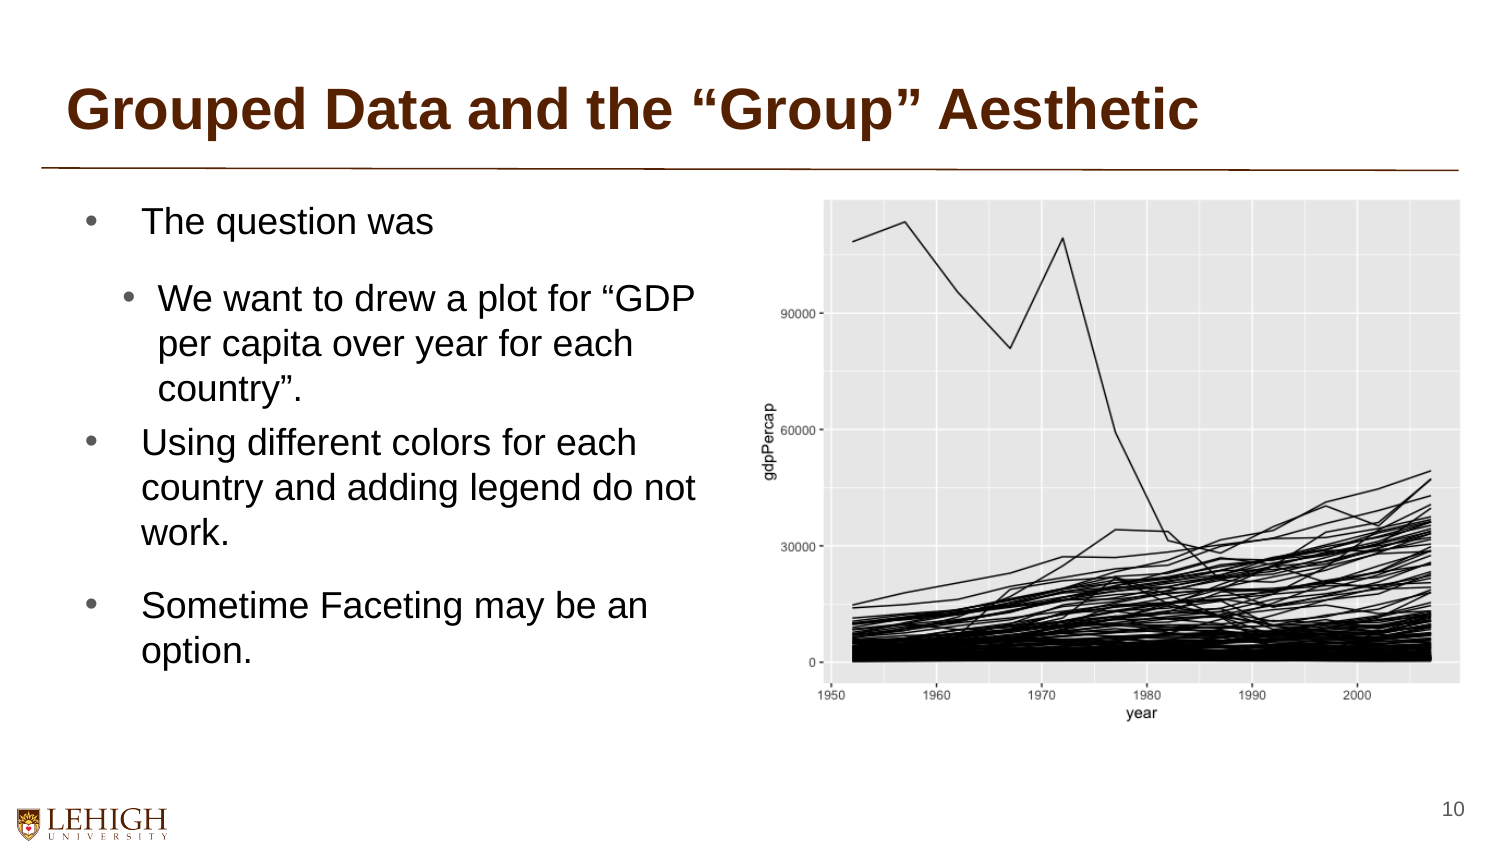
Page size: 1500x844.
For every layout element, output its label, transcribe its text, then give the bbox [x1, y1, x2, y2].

picture [17, 808, 167, 841]
slide_number 10 [1389, 776, 1480, 841]
picture [754, 192, 1468, 730]
title Grouped Data and the “Group” Aesthetic [51, 56, 1449, 156]
list The question was We want to drew a plot for “GDP per capita over year for each country”. Using different colors for each country and adding legend do not work. Sometime Faceting may be an option. [51, 182, 750, 750]
